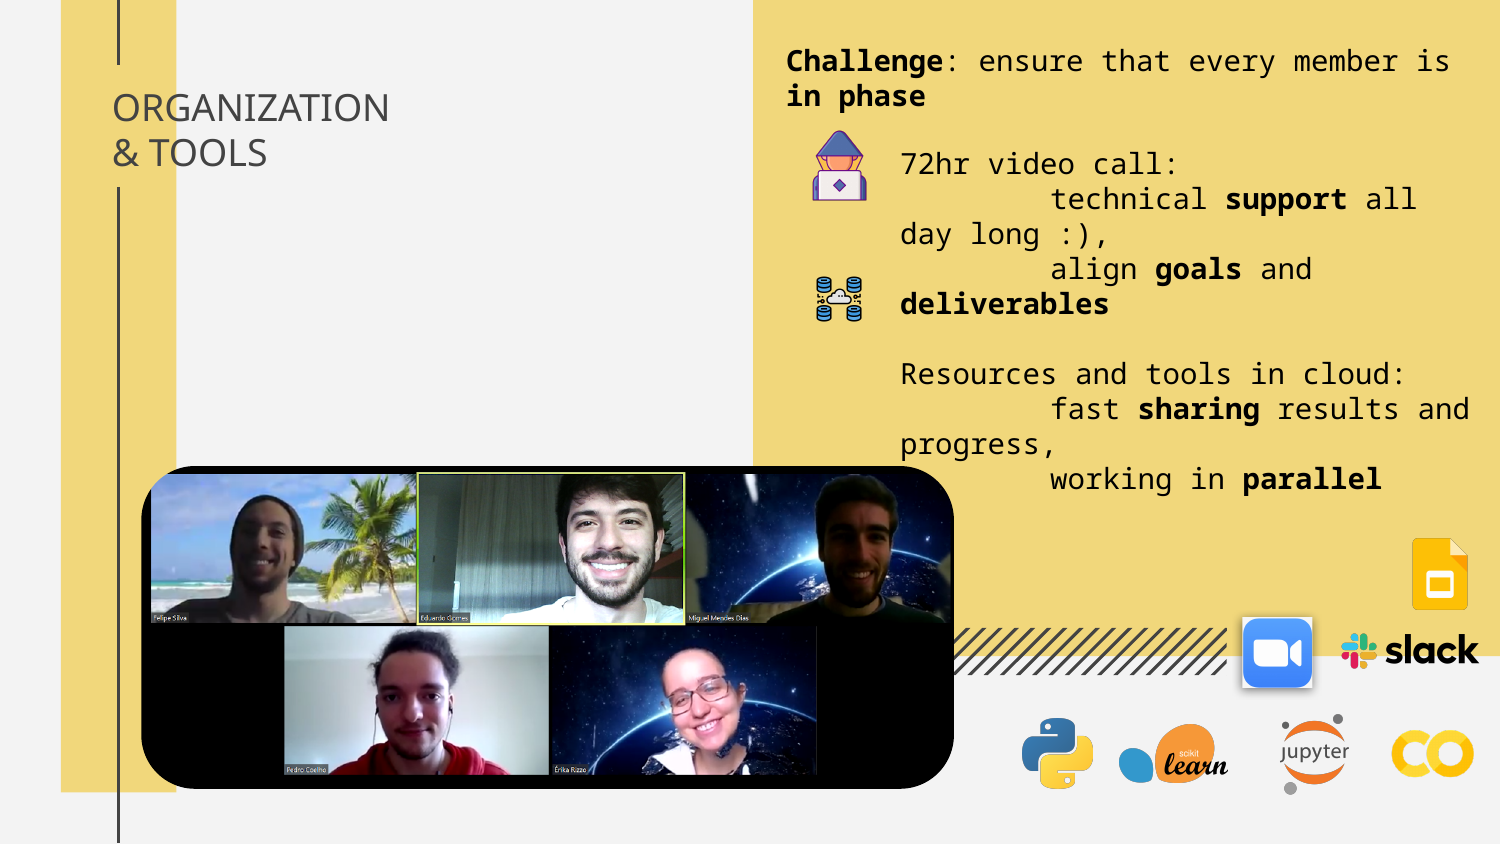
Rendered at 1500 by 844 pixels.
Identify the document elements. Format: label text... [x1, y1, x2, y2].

text_box 72hr video call: technical support all day long :), align goals and deliverables Resources and tools in cloud: fast sharing results and progress, working in parallel [885, 130, 1487, 434]
picture [1378, 699, 1487, 808]
picture [1324, 616, 1497, 687]
picture [815, 275, 863, 324]
title ORGANIZATION & TOOLS [96, 67, 441, 190]
picture [1119, 724, 1228, 783]
text_box Challenge: ensure that every member is in phase [771, 27, 1487, 109]
picture [803, 130, 875, 201]
picture [1278, 712, 1350, 795]
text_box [960, 627, 1228, 676]
picture [1242, 616, 1313, 688]
picture [141, 465, 955, 790]
picture [1021, 718, 1093, 789]
picture [1399, 533, 1481, 615]
